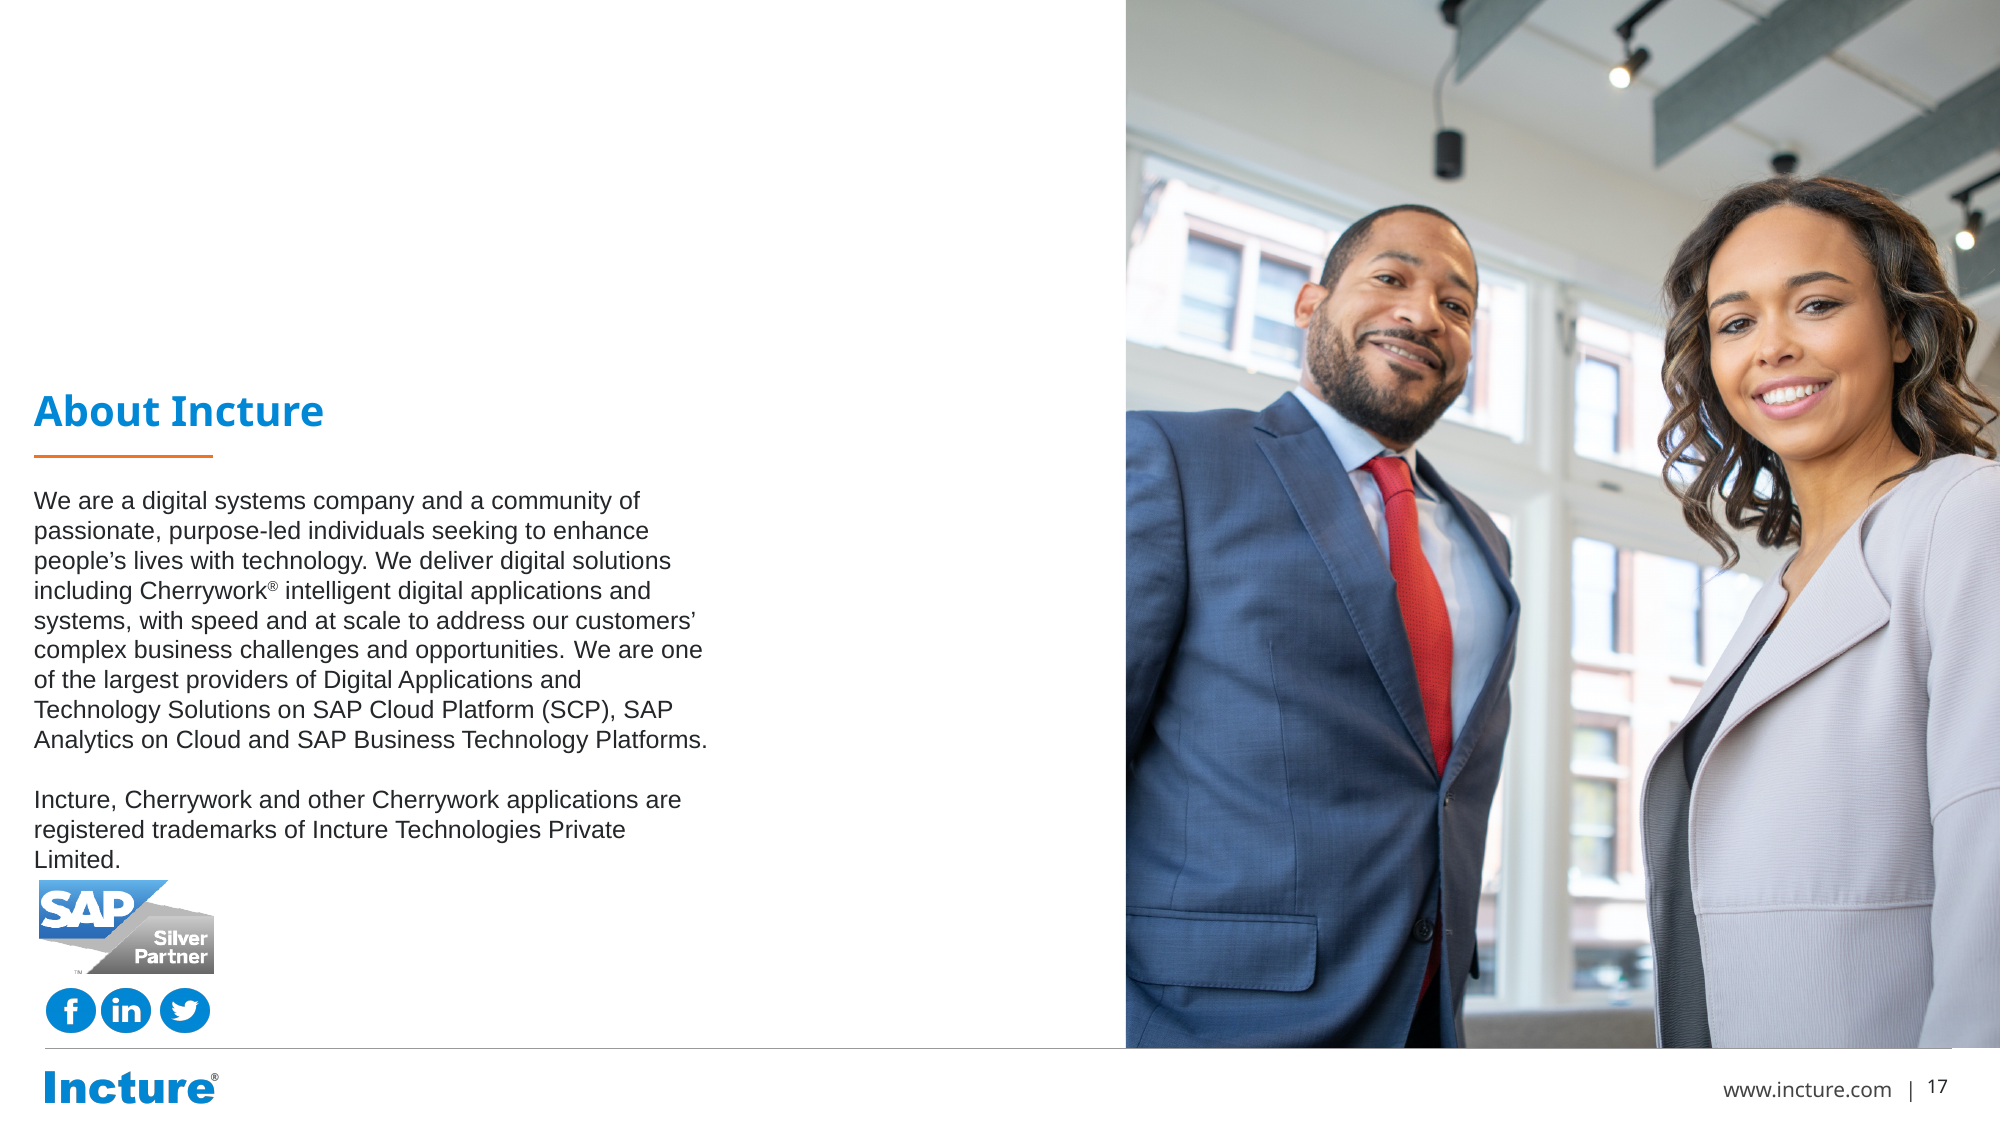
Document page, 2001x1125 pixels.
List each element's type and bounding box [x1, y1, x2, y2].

picture [1125, 0, 2000, 1048]
picture [46, 988, 96, 1033]
picture [39, 880, 214, 974]
picture [45, 1062, 219, 1113]
picture [160, 988, 210, 1033]
picture [101, 988, 151, 1033]
